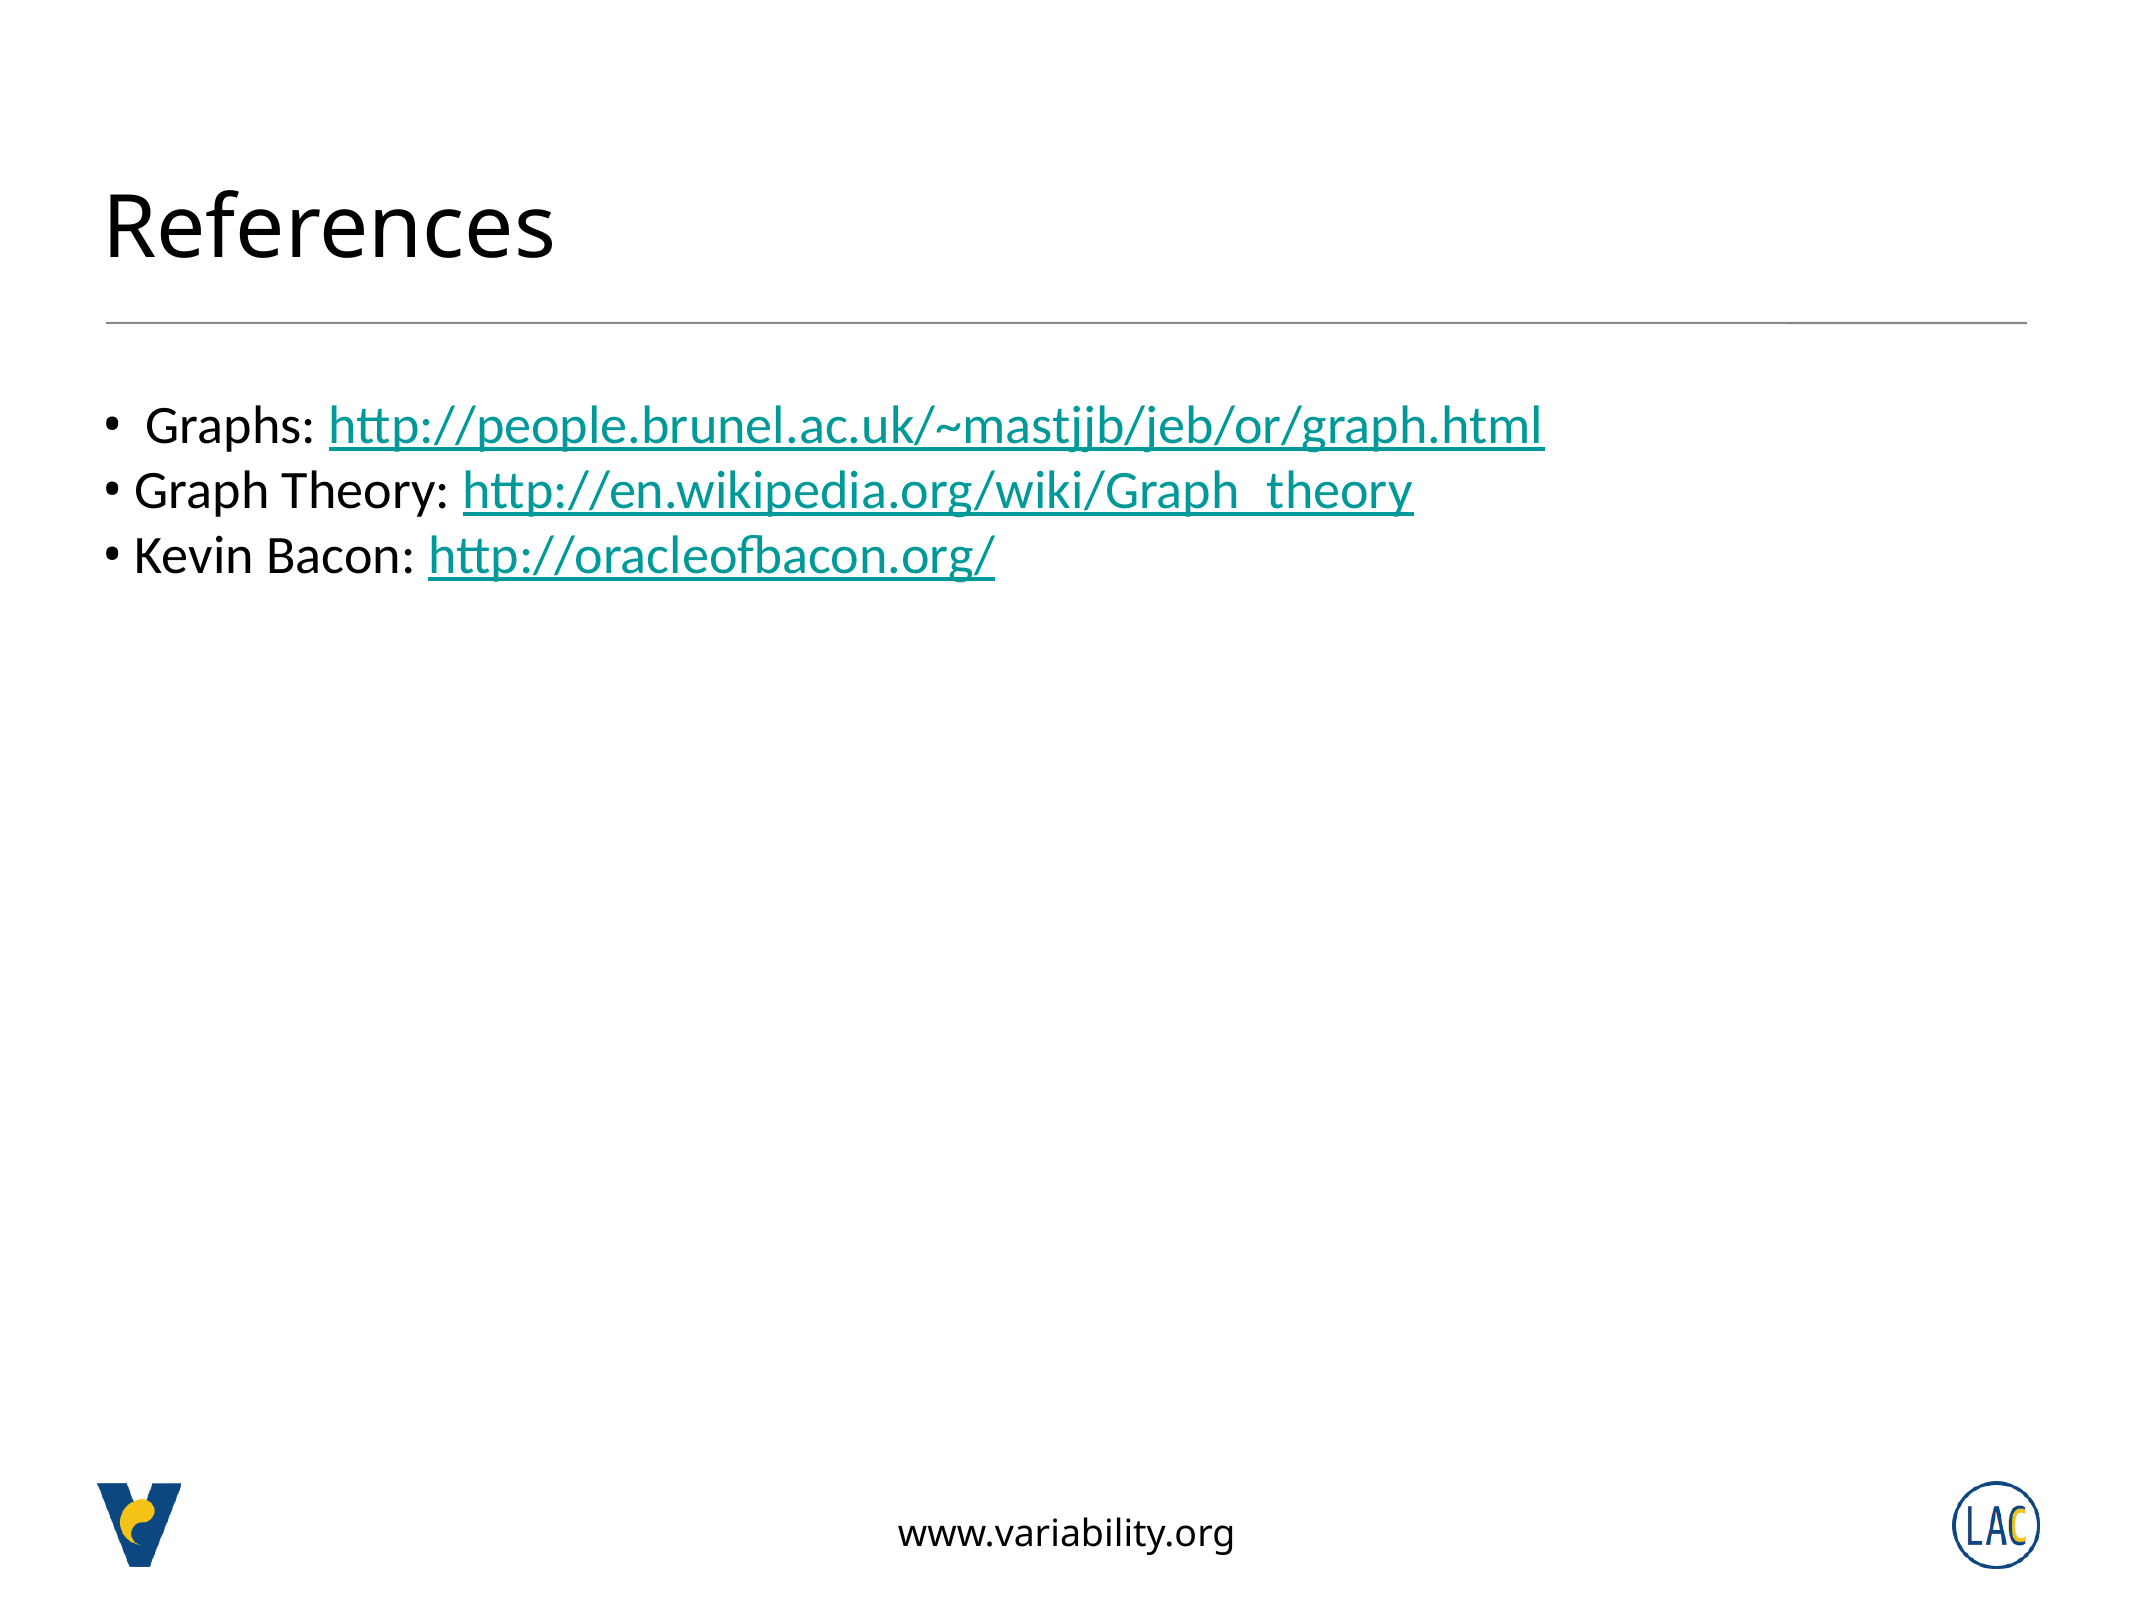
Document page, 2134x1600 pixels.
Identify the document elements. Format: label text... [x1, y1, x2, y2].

title References [93, 54, 2040, 284]
picture [1952, 1481, 2040, 1569]
picture [97, 1483, 181, 1567]
list Graphs: http://people.brunel.ac.uk/~mastjjb/jeb/or/graph.html Graph Theory: http://en.wikipedia.org/wiki/Graph_theory Kevin Bacon: http://oracleofbacon.org/ [93, 381, 2040, 1459]
